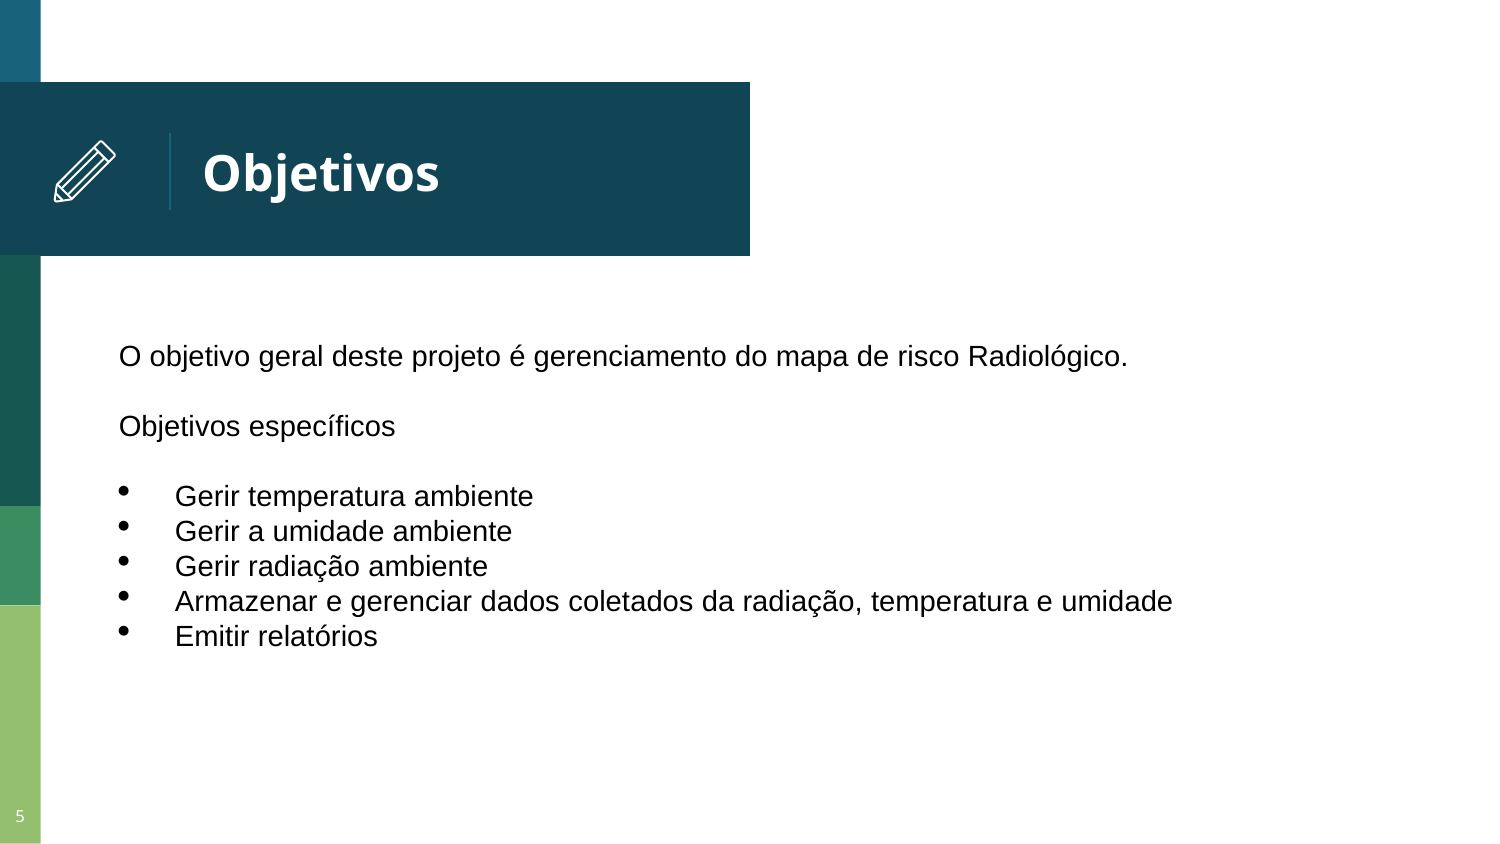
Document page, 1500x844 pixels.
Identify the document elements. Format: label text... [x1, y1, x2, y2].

title Objetivos [187, 87, 715, 256]
text_box O objetivo geral deste projeto é gerenciamento do mapa de risco Radiológico. Objetivos específicos Gerir temperatura ambiente Gerir a umidade ambiente Gerir radiação ambiente Armazenar e gerenciar dados coletados da radiação, temperatura e umidade Emitir relatórios [104, 329, 1372, 660]
slide_number 5 [0, 790, 49, 844]
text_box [54, 141, 116, 202]
